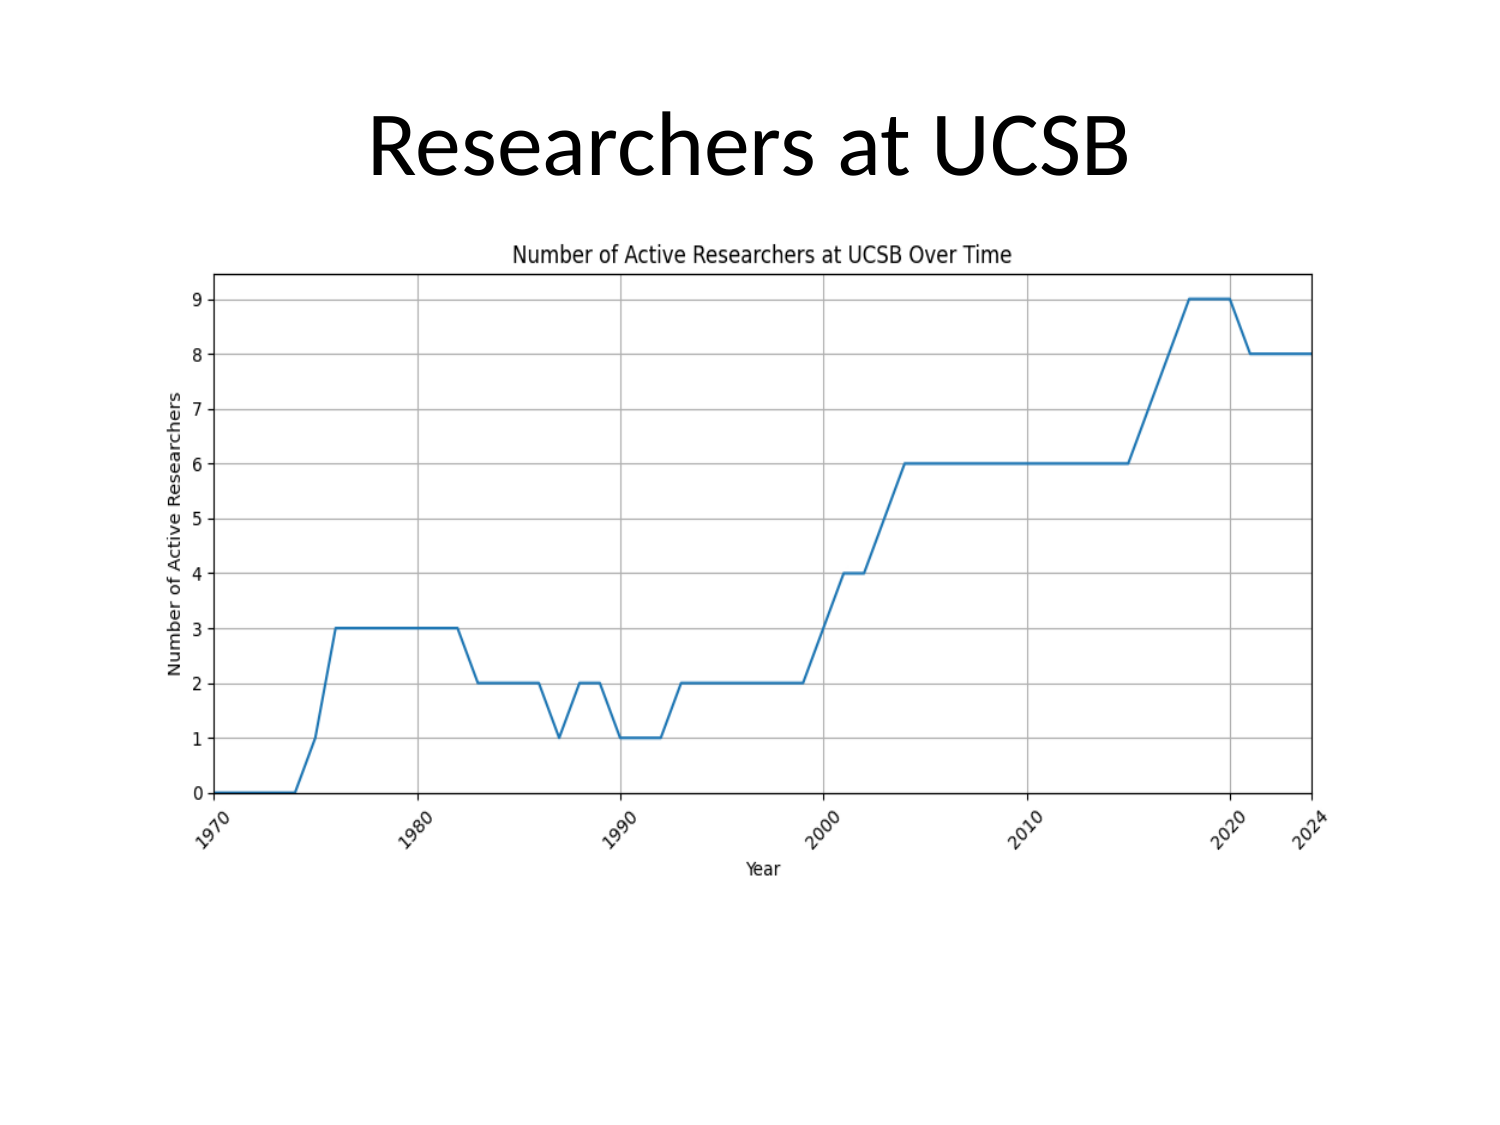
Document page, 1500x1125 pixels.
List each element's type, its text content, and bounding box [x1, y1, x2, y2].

title Researchers at UCSB [75, 45, 1425, 233]
picture [149, 224, 1351, 901]
